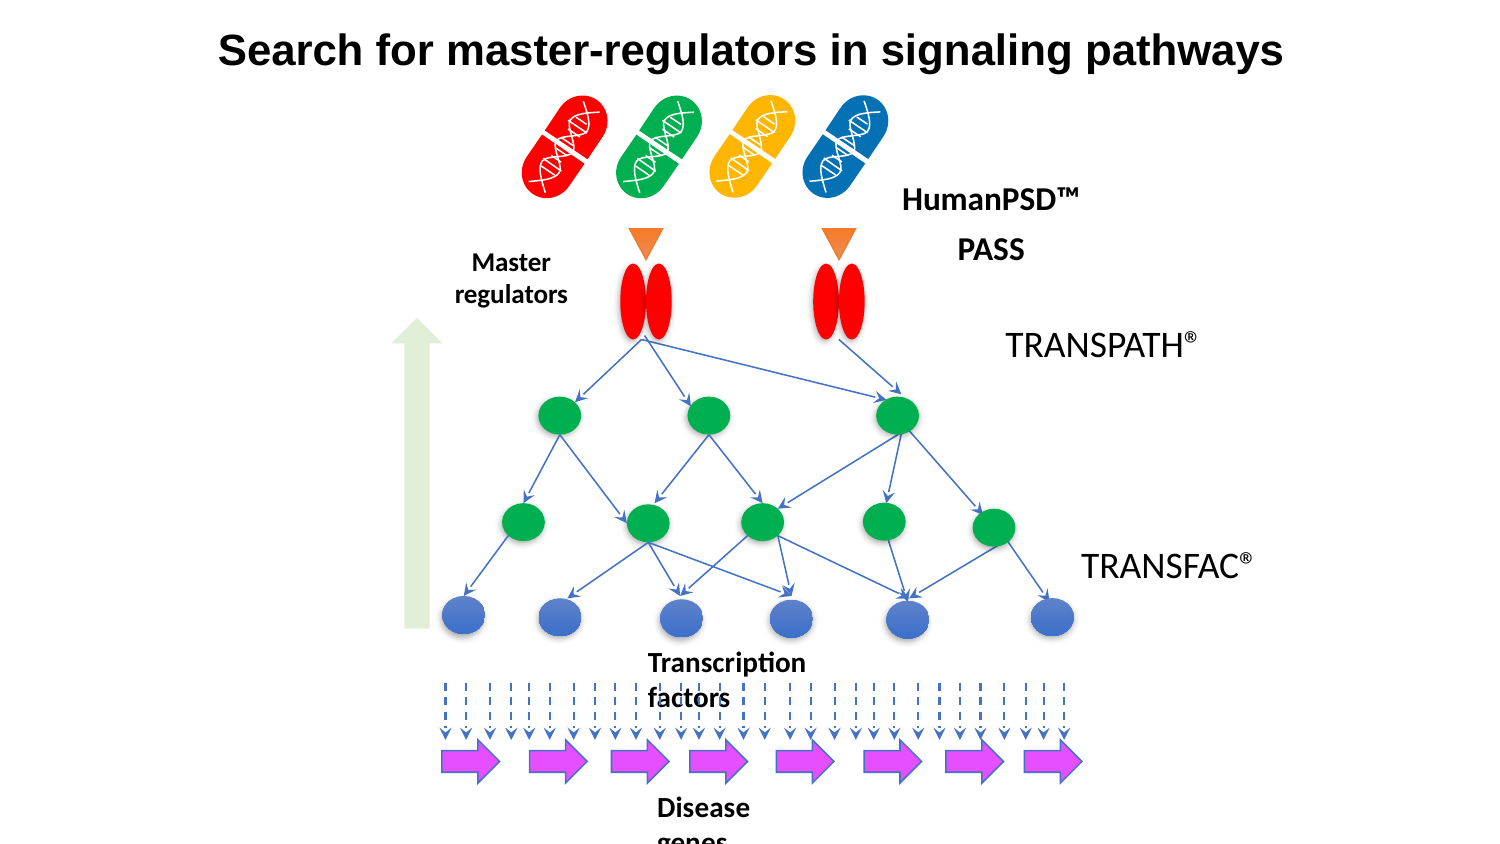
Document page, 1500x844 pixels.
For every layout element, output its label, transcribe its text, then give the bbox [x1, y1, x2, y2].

text_box [689, 739, 748, 783]
text_box [441, 739, 500, 784]
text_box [391, 228, 1074, 639]
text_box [622, 120, 692, 174]
text_box Disease genes [645, 783, 835, 829]
text_box TRANSPATH® [1079, 314, 1226, 371]
text_box [529, 739, 588, 784]
text_box [1024, 743, 1082, 784]
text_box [788, 120, 903, 173]
text_box [611, 739, 670, 783]
text_box HumanPSD™ PASS [890, 171, 1092, 273]
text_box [694, 120, 785, 173]
text_box Transcription factors [636, 647, 904, 683]
text_box TRANSFAC® [1079, 535, 1281, 593]
text_box [945, 741, 1004, 784]
text_box Search for master-regulators in signaling pathways [31, 21, 1472, 128]
text_box [776, 741, 834, 783]
text_box [864, 739, 922, 784]
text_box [507, 120, 622, 173]
